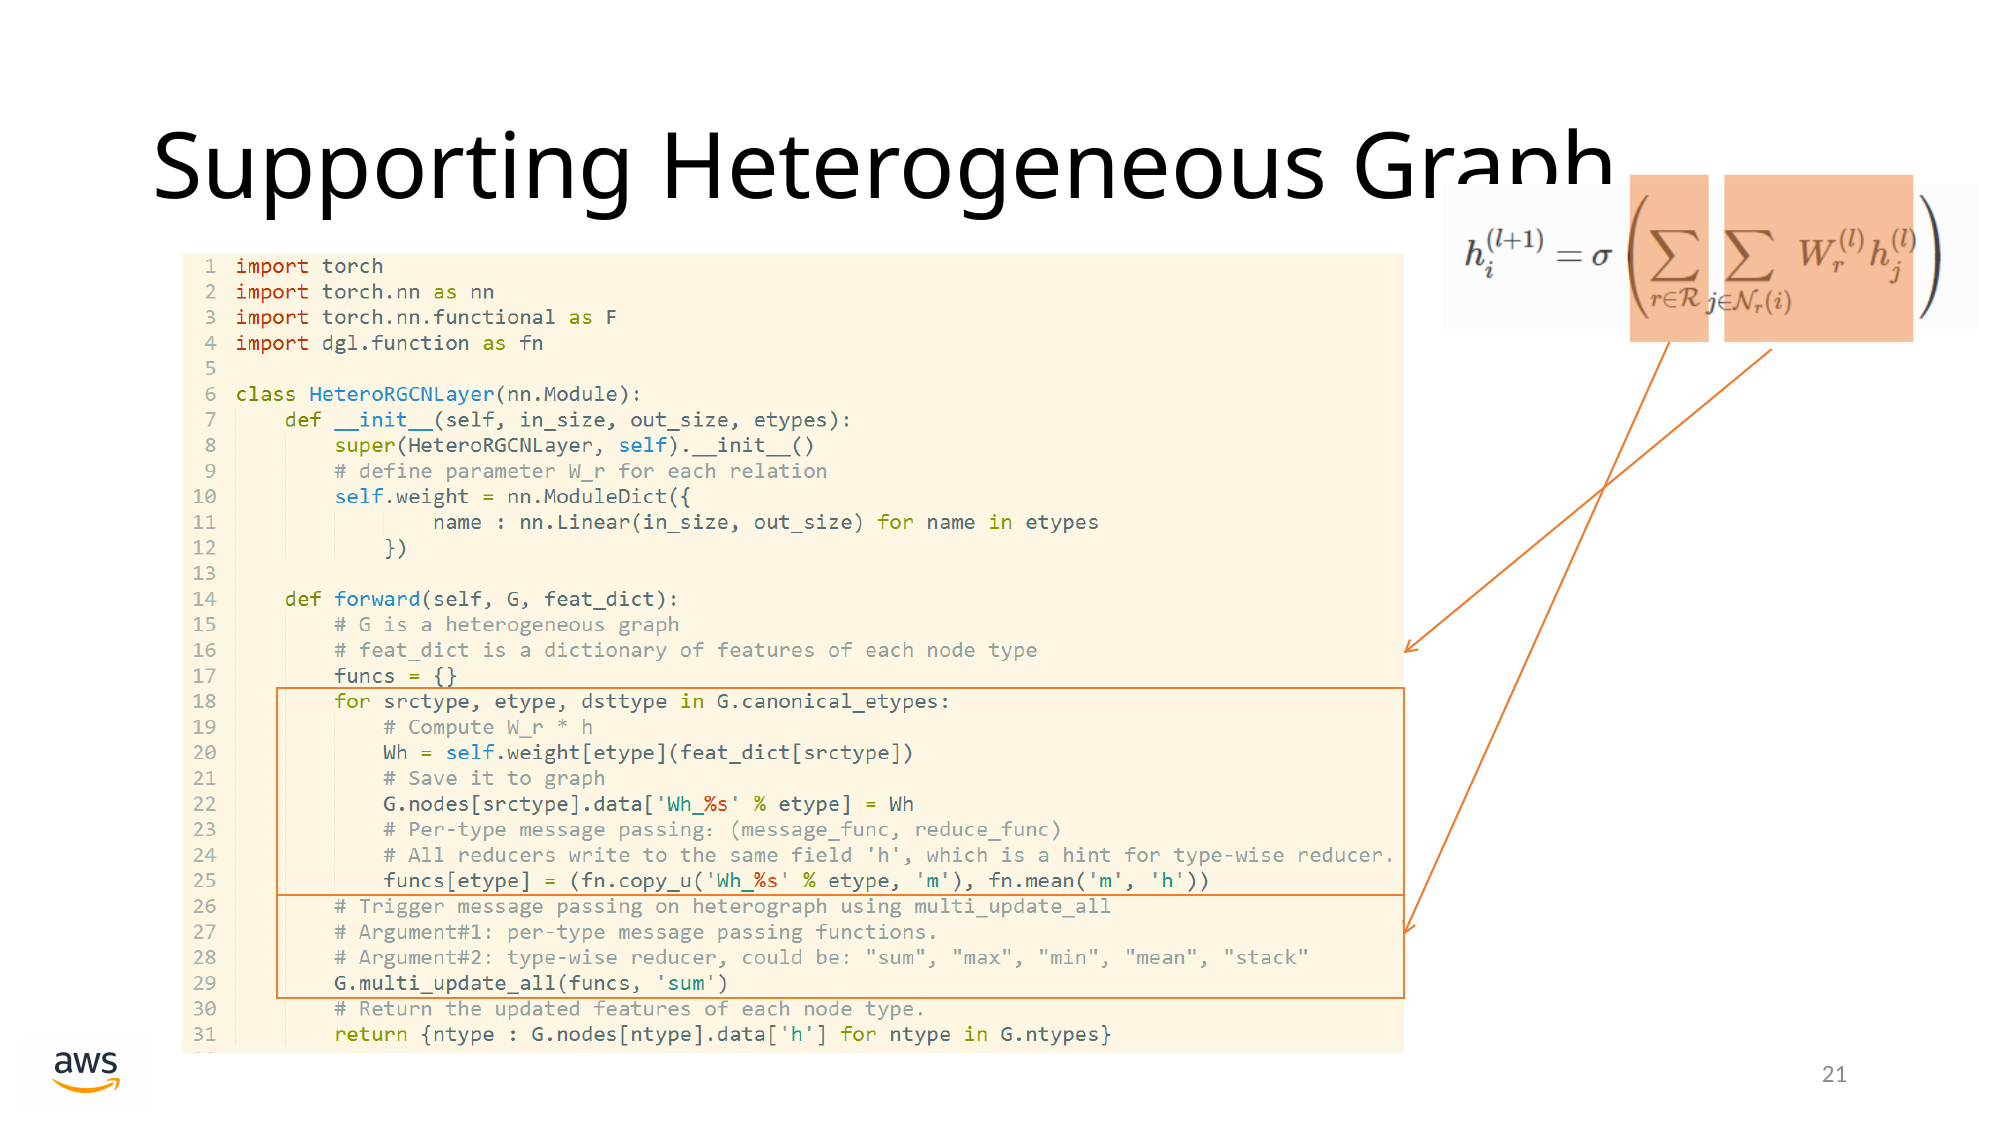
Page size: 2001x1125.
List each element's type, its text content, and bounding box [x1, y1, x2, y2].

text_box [1709, 174, 1914, 896]
picture [1914, 184, 1977, 333]
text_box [276, 174, 1709, 998]
title Supporting Heterogeneous Graph [137, 59, 1863, 278]
picture [19, 1037, 153, 1108]
picture [182, 253, 1404, 1053]
slide_number 21 [1412, 1042, 1863, 1103]
